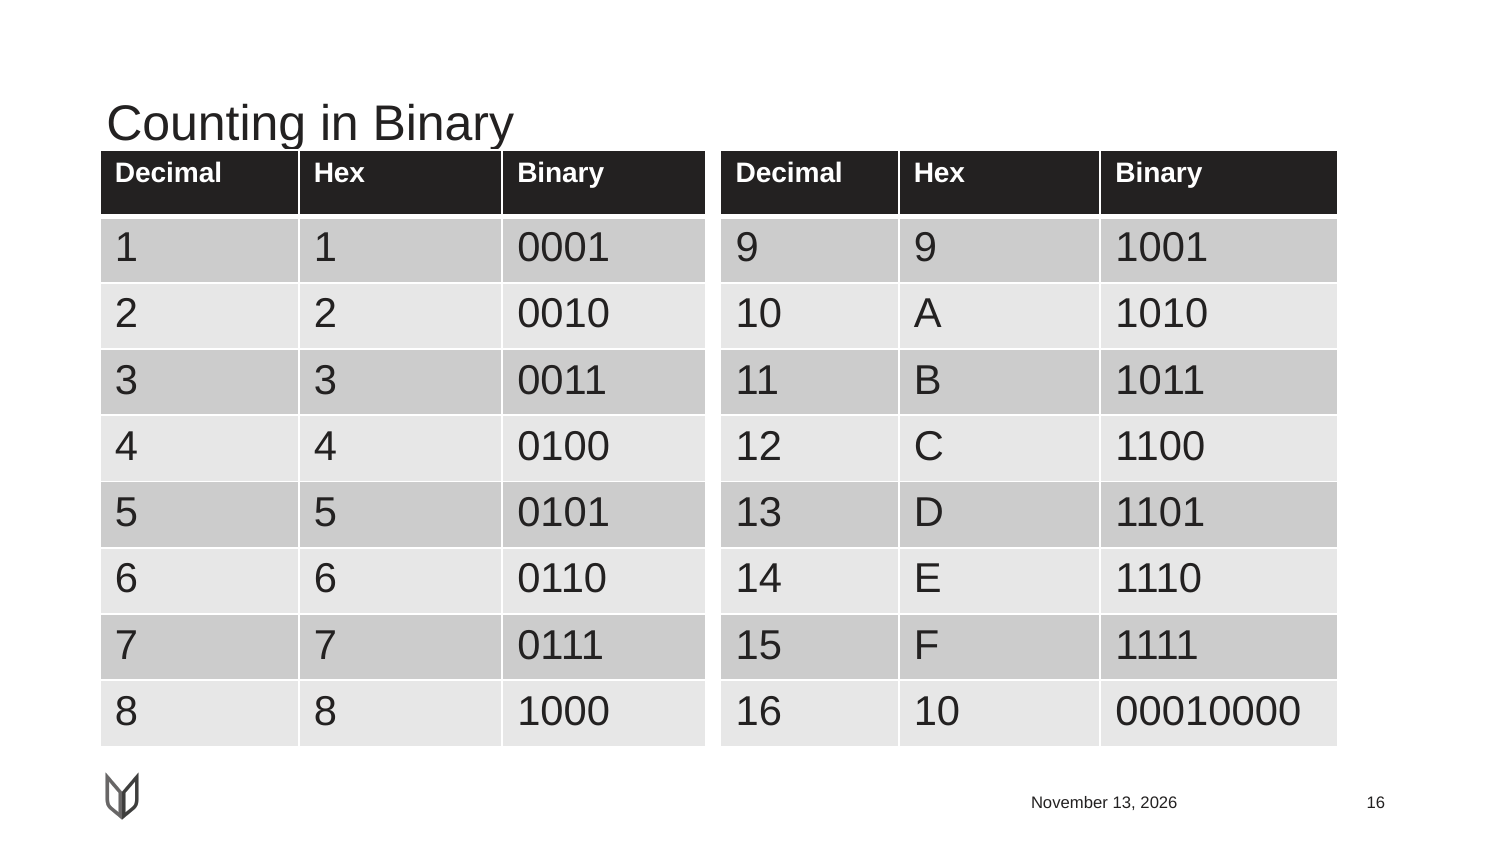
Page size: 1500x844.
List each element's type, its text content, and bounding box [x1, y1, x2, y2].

table_cell 1 [101, 219, 298, 282]
table_cell 8 [101, 681, 298, 746]
table_cell 11 [721, 350, 898, 414]
table_cell 1111 [1101, 615, 1337, 679]
table_cell 14 [721, 549, 898, 613]
table_cell 0110 [503, 549, 705, 613]
table_cell 16 [721, 681, 898, 746]
table_cell E [900, 549, 1099, 613]
table_cell 8 [300, 681, 501, 746]
table_cell 6 [300, 549, 501, 613]
table_header Binary [503, 151, 705, 214]
table_cell 7 [101, 615, 298, 679]
table_header Hex [900, 151, 1099, 214]
table_cell 1010 [1101, 284, 1337, 348]
table_cell 1101 [1101, 482, 1337, 547]
table_header Decimal [721, 151, 898, 214]
table_cell 0111 [503, 615, 705, 679]
table_cell 2 [101, 284, 298, 348]
table_cell 0011 [503, 350, 705, 414]
table_cell 3 [101, 350, 298, 414]
table_cell 12 [721, 416, 898, 481]
table_cell 1110 [1101, 549, 1337, 613]
table_cell 1011 [1101, 350, 1337, 414]
table_cell 0010 [503, 284, 705, 348]
table_cell 00010000 [1101, 681, 1337, 746]
table_cell 5 [101, 482, 298, 547]
table_cell 1000 [503, 681, 705, 746]
slide_number 16 [1324, 784, 1400, 815]
table_cell 0100 [503, 416, 705, 481]
table_header Decimal [101, 151, 298, 214]
table_cell 9 [900, 219, 1099, 282]
table_cell 9 [721, 219, 898, 282]
table_header Binary [1101, 151, 1337, 214]
table_cell 6 [101, 549, 298, 613]
table_cell 5 [300, 482, 501, 547]
table_cell D [900, 482, 1099, 547]
table_cell 1001 [1101, 219, 1337, 282]
table_cell 4 [300, 416, 501, 481]
table_cell C [900, 416, 1099, 481]
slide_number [1016, 784, 1324, 815]
table_cell 7 [300, 615, 501, 679]
table_cell 10 [900, 681, 1099, 746]
table_cell 4 [101, 416, 298, 481]
table_cell A [900, 284, 1099, 348]
table_cell 3 [300, 350, 501, 414]
table_cell 10 [721, 284, 898, 348]
table_cell 2 [300, 284, 501, 348]
picture [105, 772, 139, 820]
table_cell 0101 [503, 482, 705, 547]
table_cell B [900, 350, 1099, 414]
table_cell 0001 [503, 219, 705, 282]
table_cell 13 [721, 482, 898, 547]
table_cell 15 [721, 615, 898, 679]
title Counting in Binary [106, 96, 1400, 220]
table_cell 1100 [1101, 416, 1337, 481]
table_cell F [900, 615, 1099, 679]
table_header Hex [300, 151, 501, 214]
table_cell 1 [300, 219, 501, 282]
